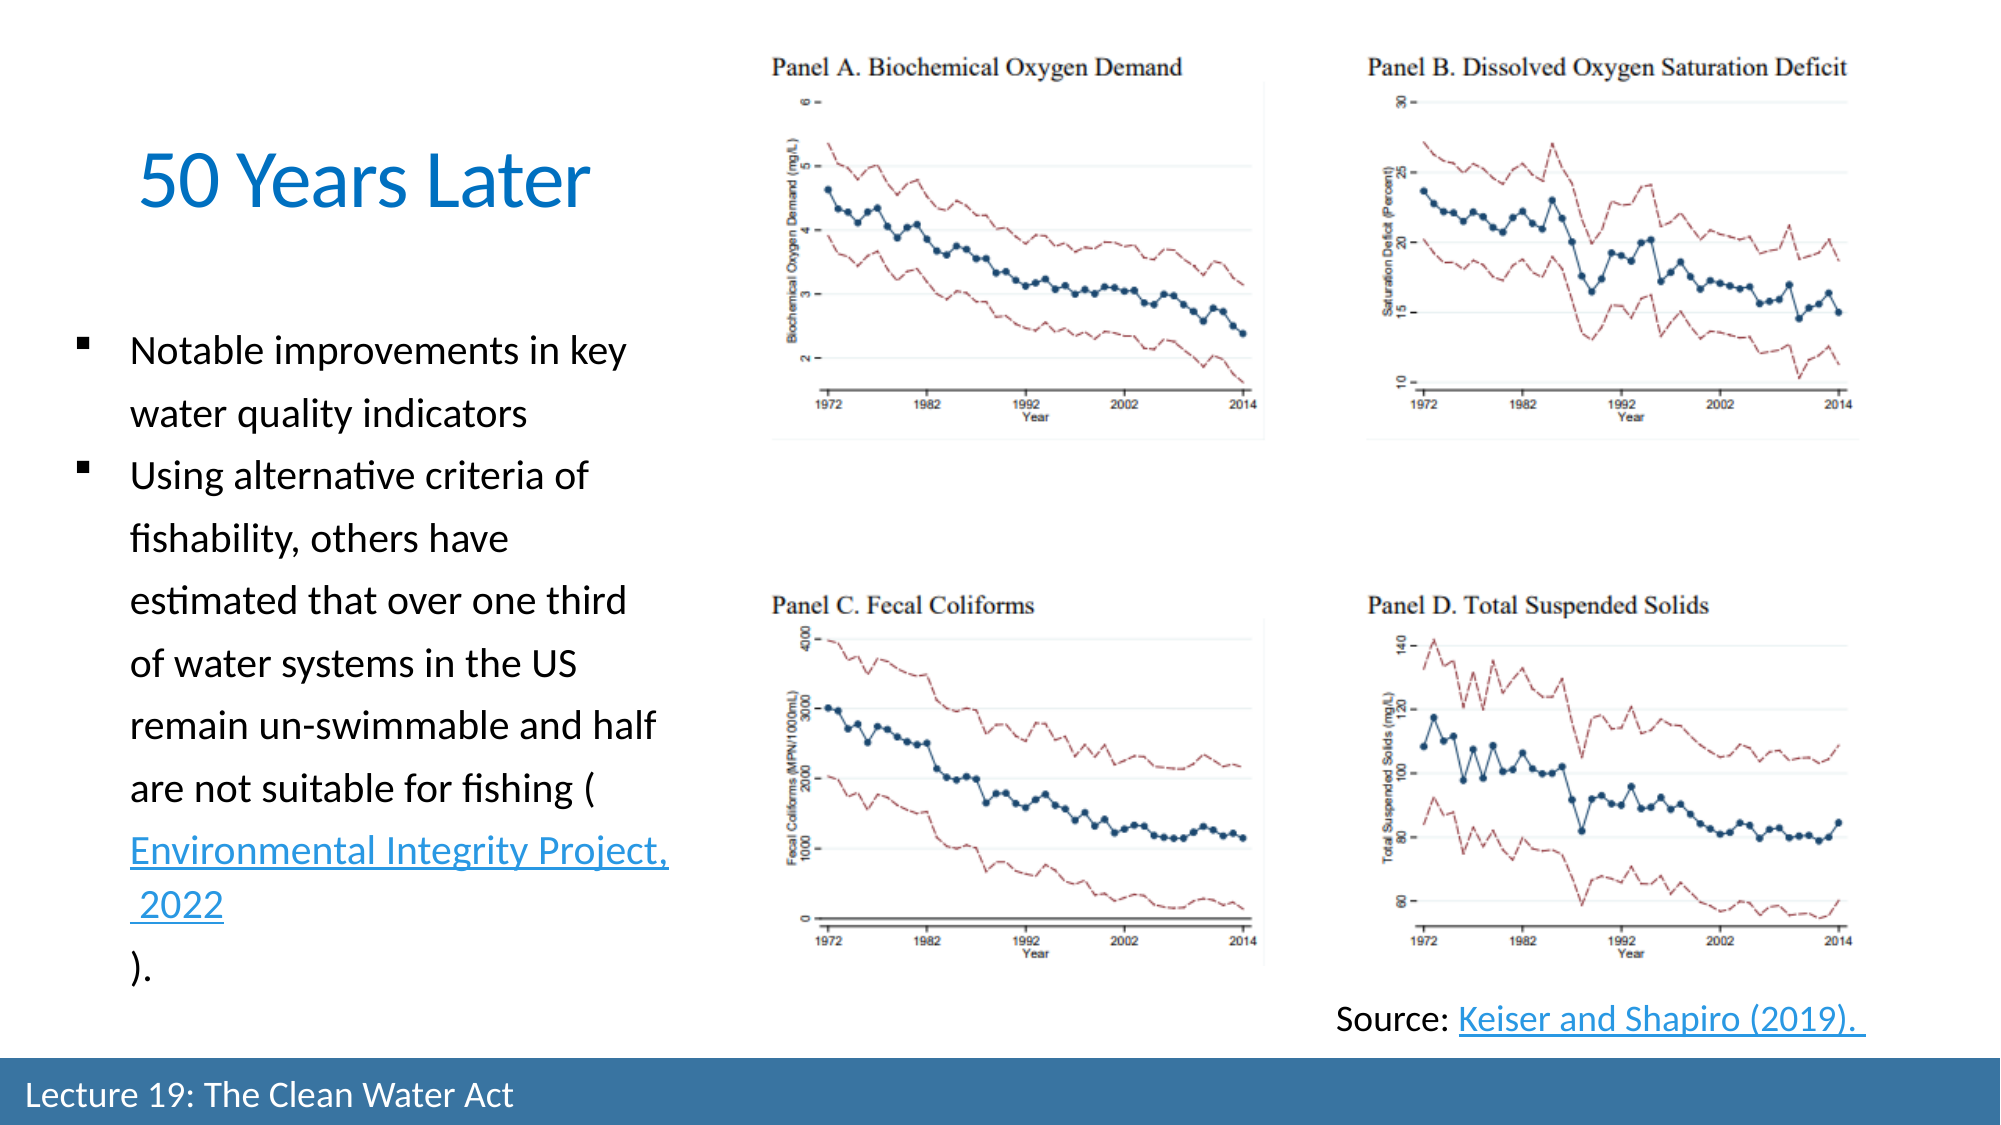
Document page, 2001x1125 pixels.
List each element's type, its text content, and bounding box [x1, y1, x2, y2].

text_box Source: Keiser and Shapiro (2019). [1321, 975, 1947, 1047]
picture [738, 43, 1875, 966]
text_box Notable improvements in key water quality indicators Using alternative criteria of fishability, others have estimated that over one third of water systems in the US remain un-swimmable and half are not suitable for fishing (Environmental Integrity Project, 2022). [58, 303, 684, 1125]
text_box 50 Years Later [58, 104, 671, 232]
